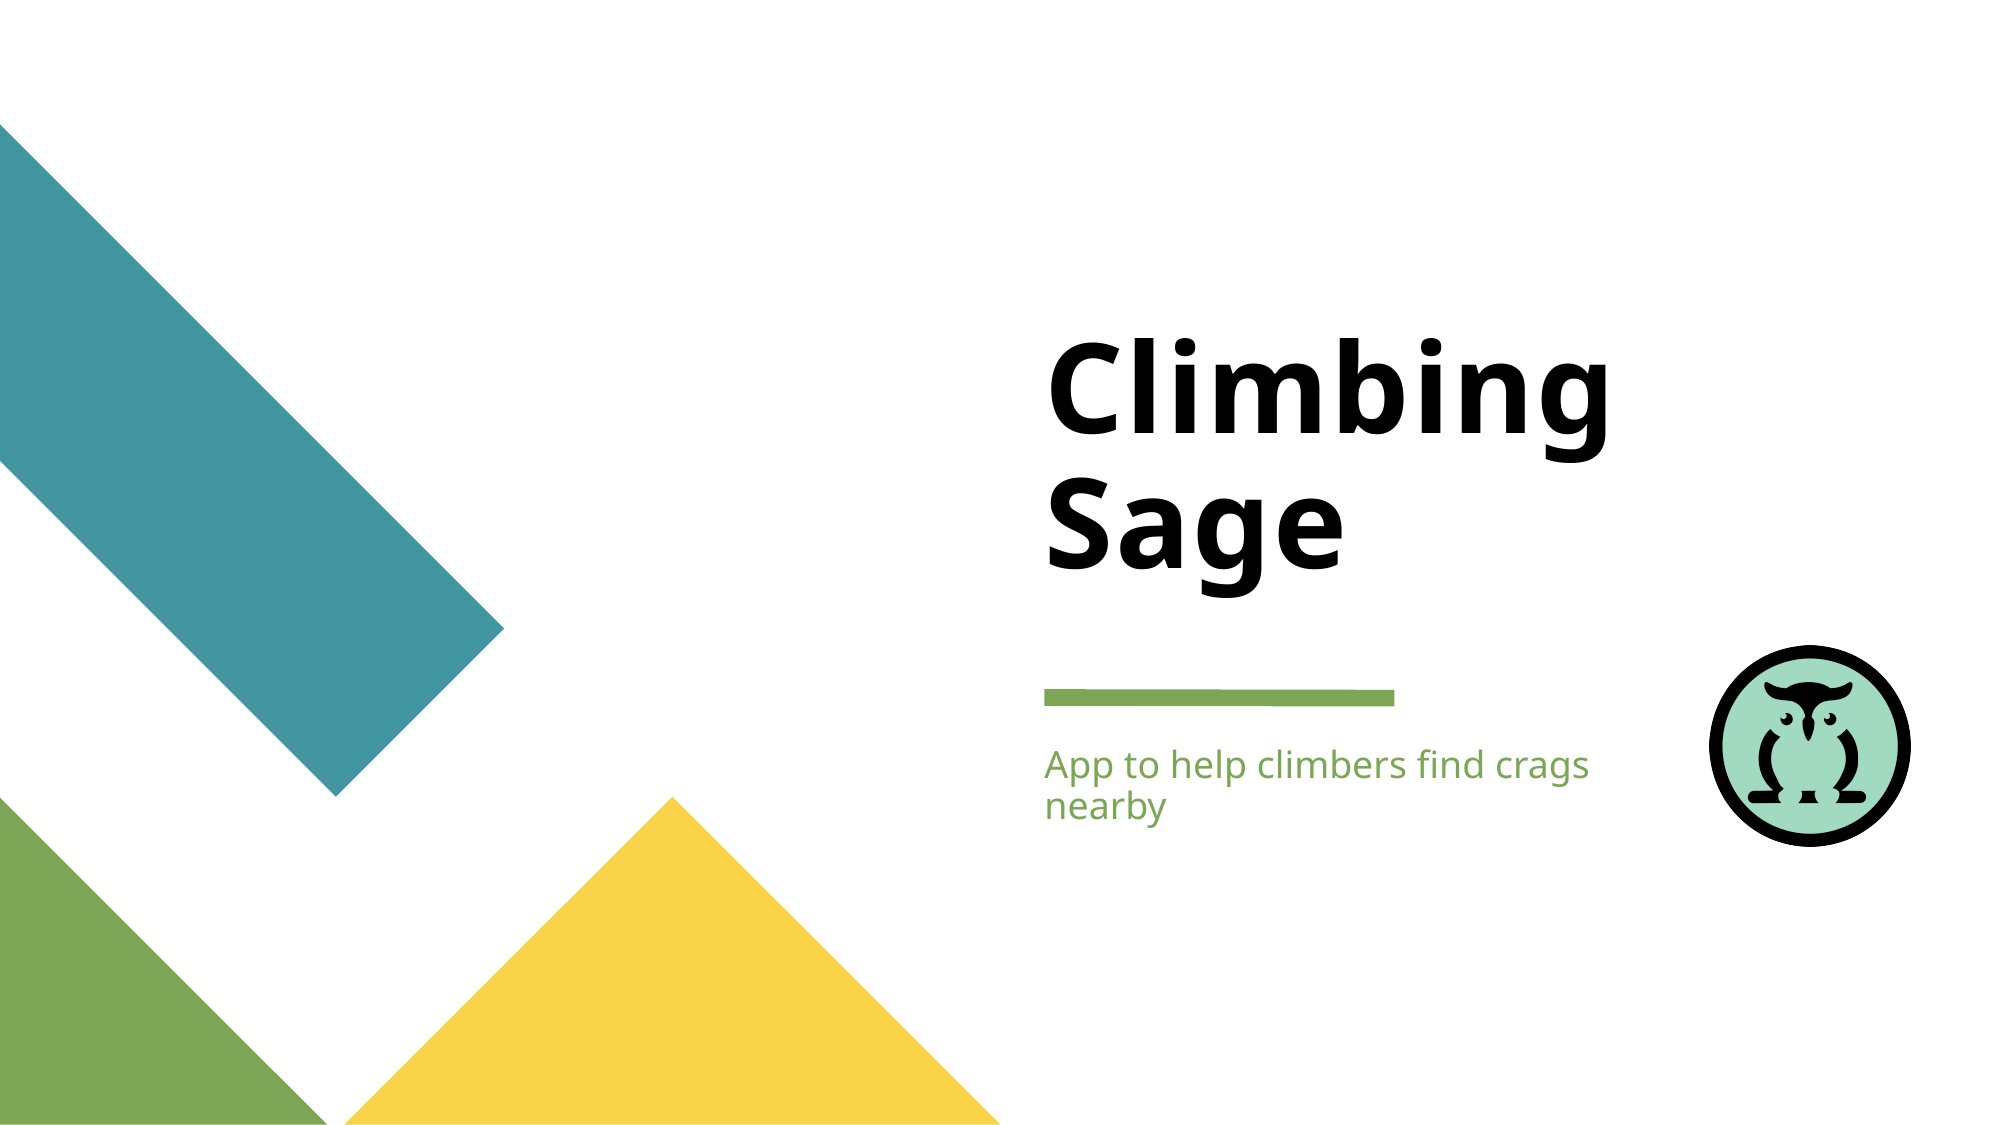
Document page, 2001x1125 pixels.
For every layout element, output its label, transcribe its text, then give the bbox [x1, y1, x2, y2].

picture [1709, 645, 1911, 848]
title Climbing Sage [1044, 347, 1946, 596]
list App to help climbers find crags nearby [1044, 746, 1635, 903]
